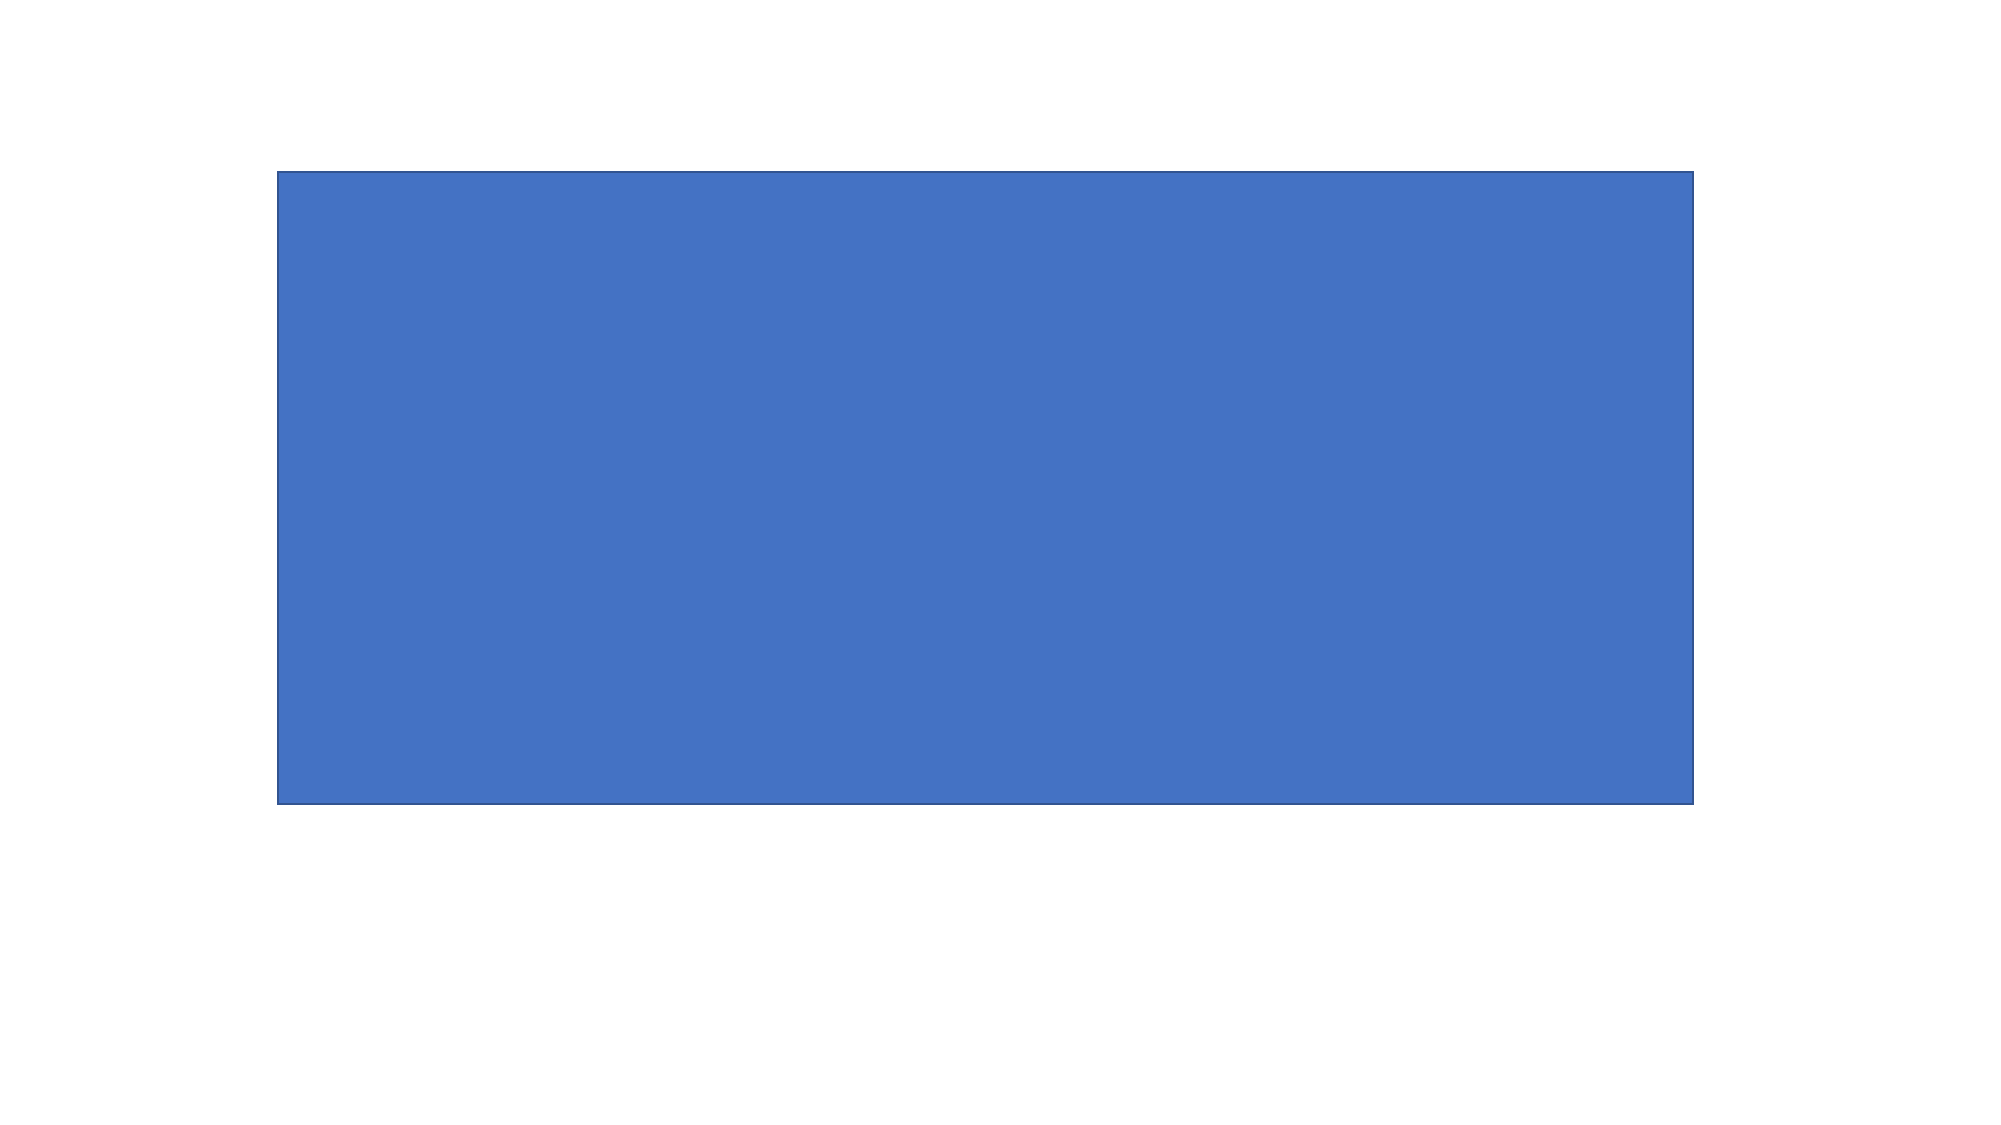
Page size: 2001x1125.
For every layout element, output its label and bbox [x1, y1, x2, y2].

text_box [277, 171, 1694, 805]
